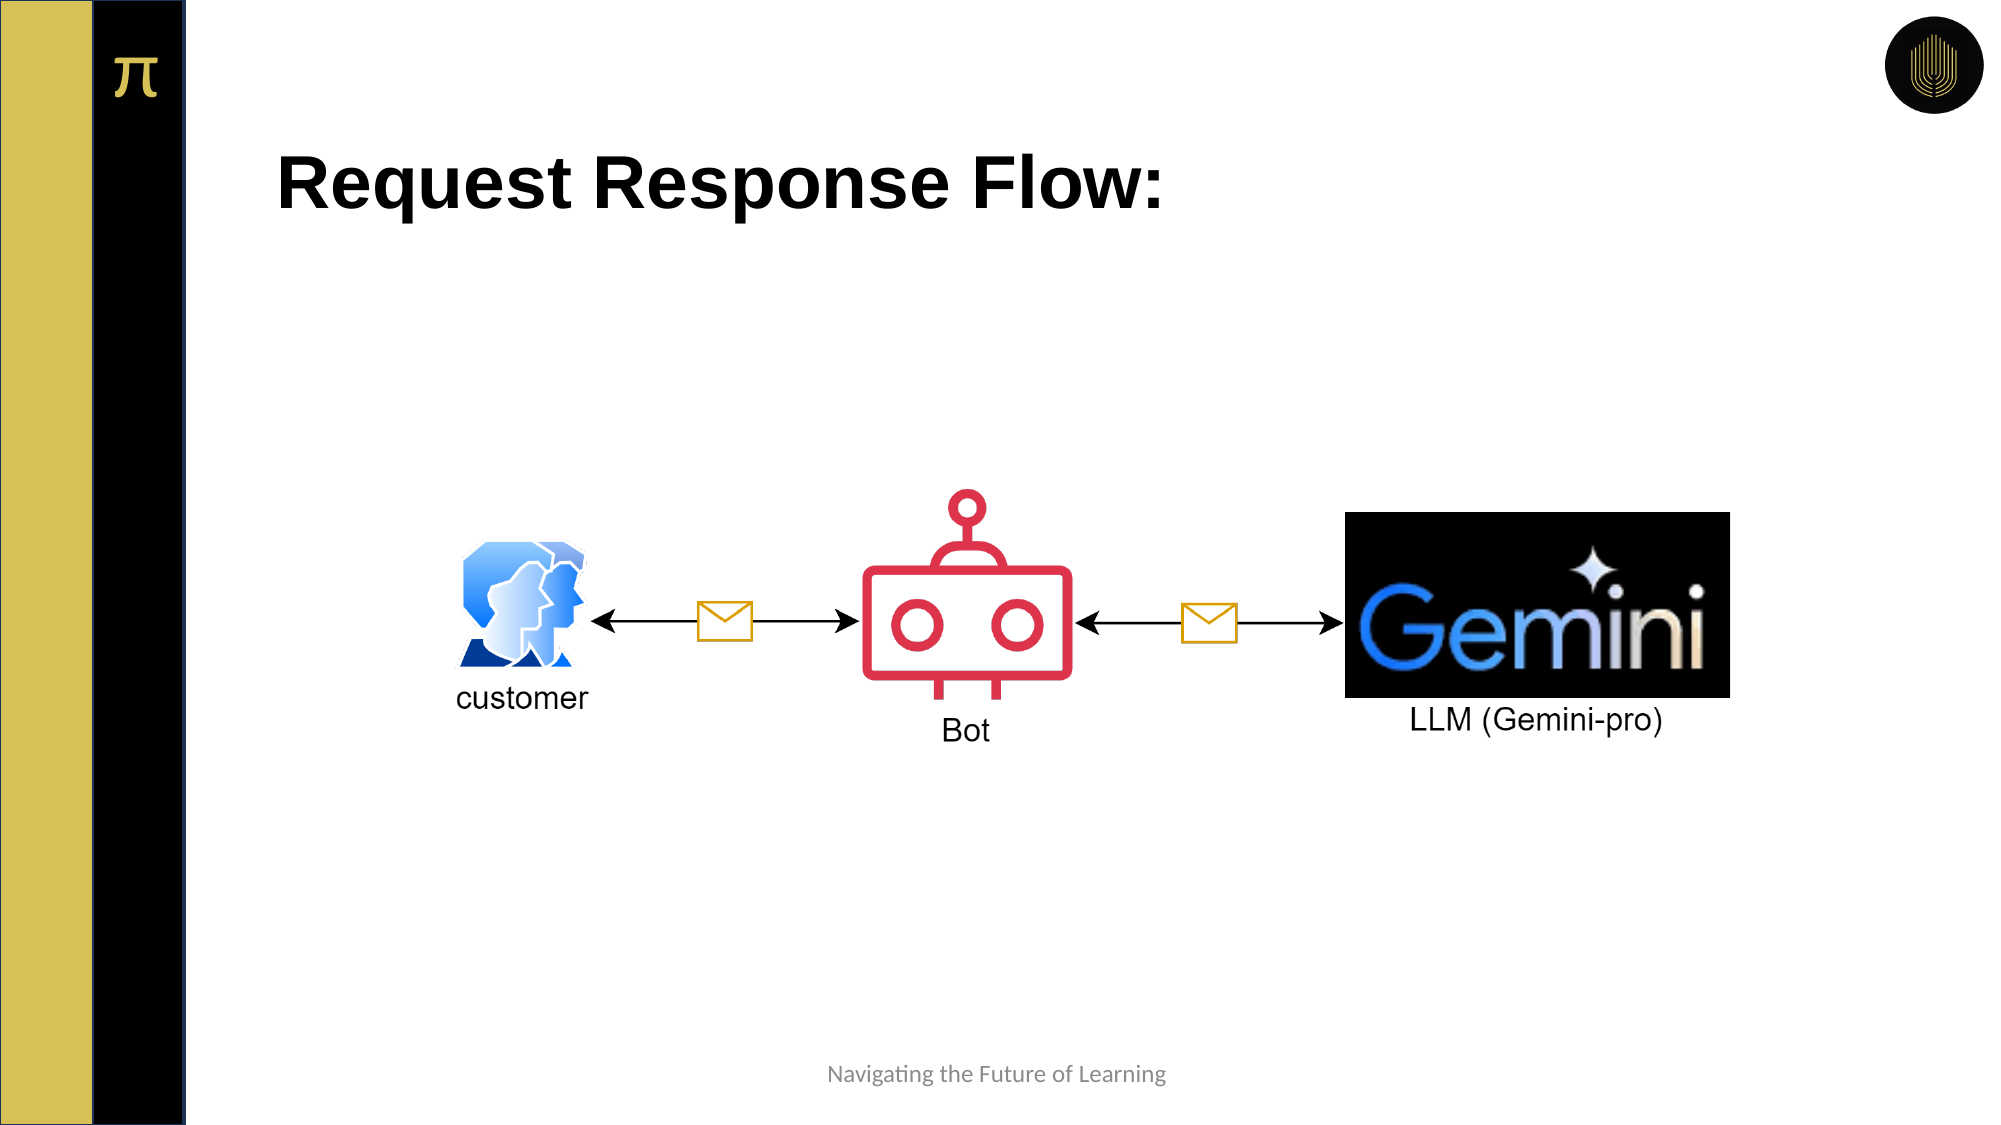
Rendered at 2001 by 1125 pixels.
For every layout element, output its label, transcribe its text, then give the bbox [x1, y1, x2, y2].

text_box π [98, 7, 172, 122]
text_box [92, 0, 184, 1125]
picture [1837, 0, 2000, 164]
text_box Request Response Flow: [261, 29, 1867, 233]
picture [414, 460, 1759, 787]
text_box [0, 0, 92, 1125]
footer Navigating the Future of Learning [662, 1042, 1338, 1103]
